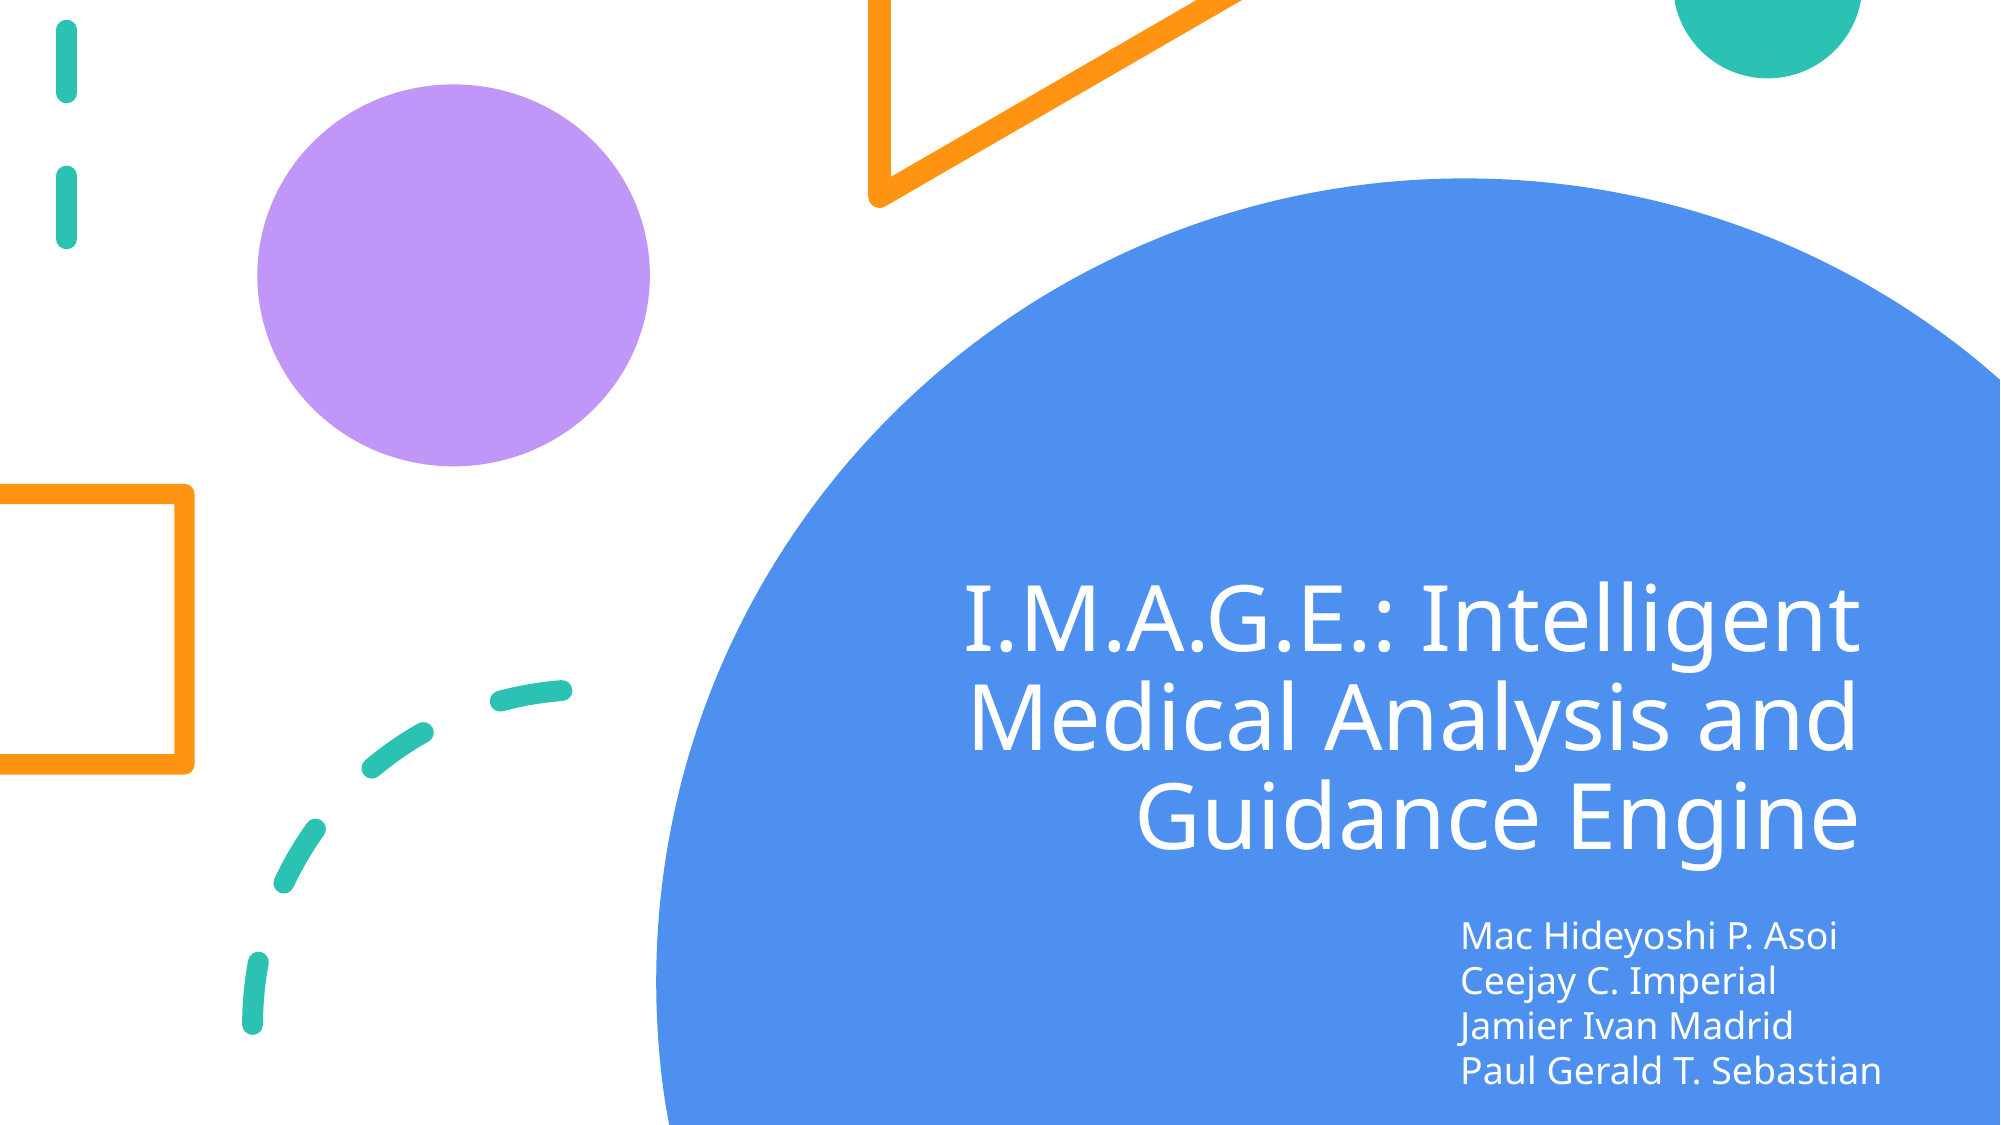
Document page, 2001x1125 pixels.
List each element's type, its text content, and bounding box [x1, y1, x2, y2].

text_box Mac Hideyoshi P. Asoi Ceejay C. Imperial Jamier Ivan Madrid Paul Gerald T. Sebastian [1445, 904, 1979, 1100]
title I.M.A.G.E.: Intelligent Medical Analysis and Guidance Engine [850, 483, 1878, 877]
